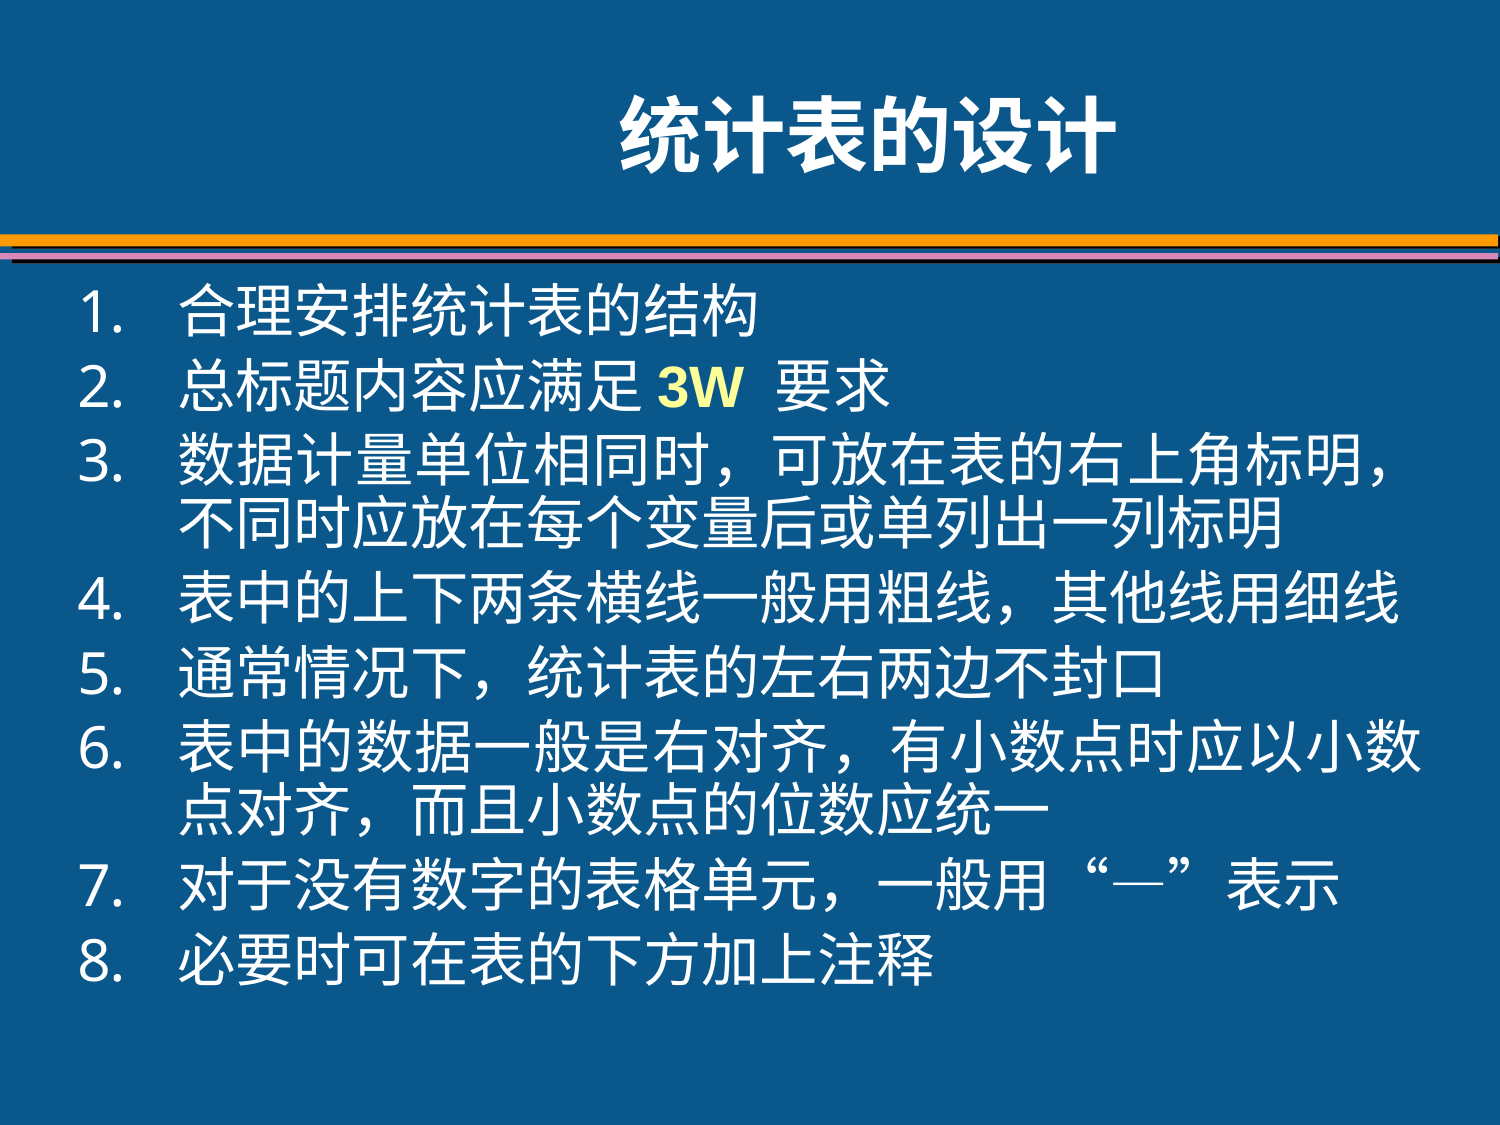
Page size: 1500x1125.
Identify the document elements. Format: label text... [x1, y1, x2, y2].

list 合理安排统计表的结构 总标题内容应满足3W 要求 数据计量单位相同时，可放在表的右上角标明，不同时应放在每个变量后或单列出一列标明 表中的上下两条横线一般用粗线，其他线用细线 通常情况下，统计表的左右两边不封口 表中的数据一般是右对齐，有小数点时应以小数点对齐，而且小数点的位数应统一 对于没有数字的表格单元，一般用“—”表示 必要时可在表的下方加上注释 [62, 275, 1438, 1025]
title 统计表的设计 [312, 50, 1425, 225]
